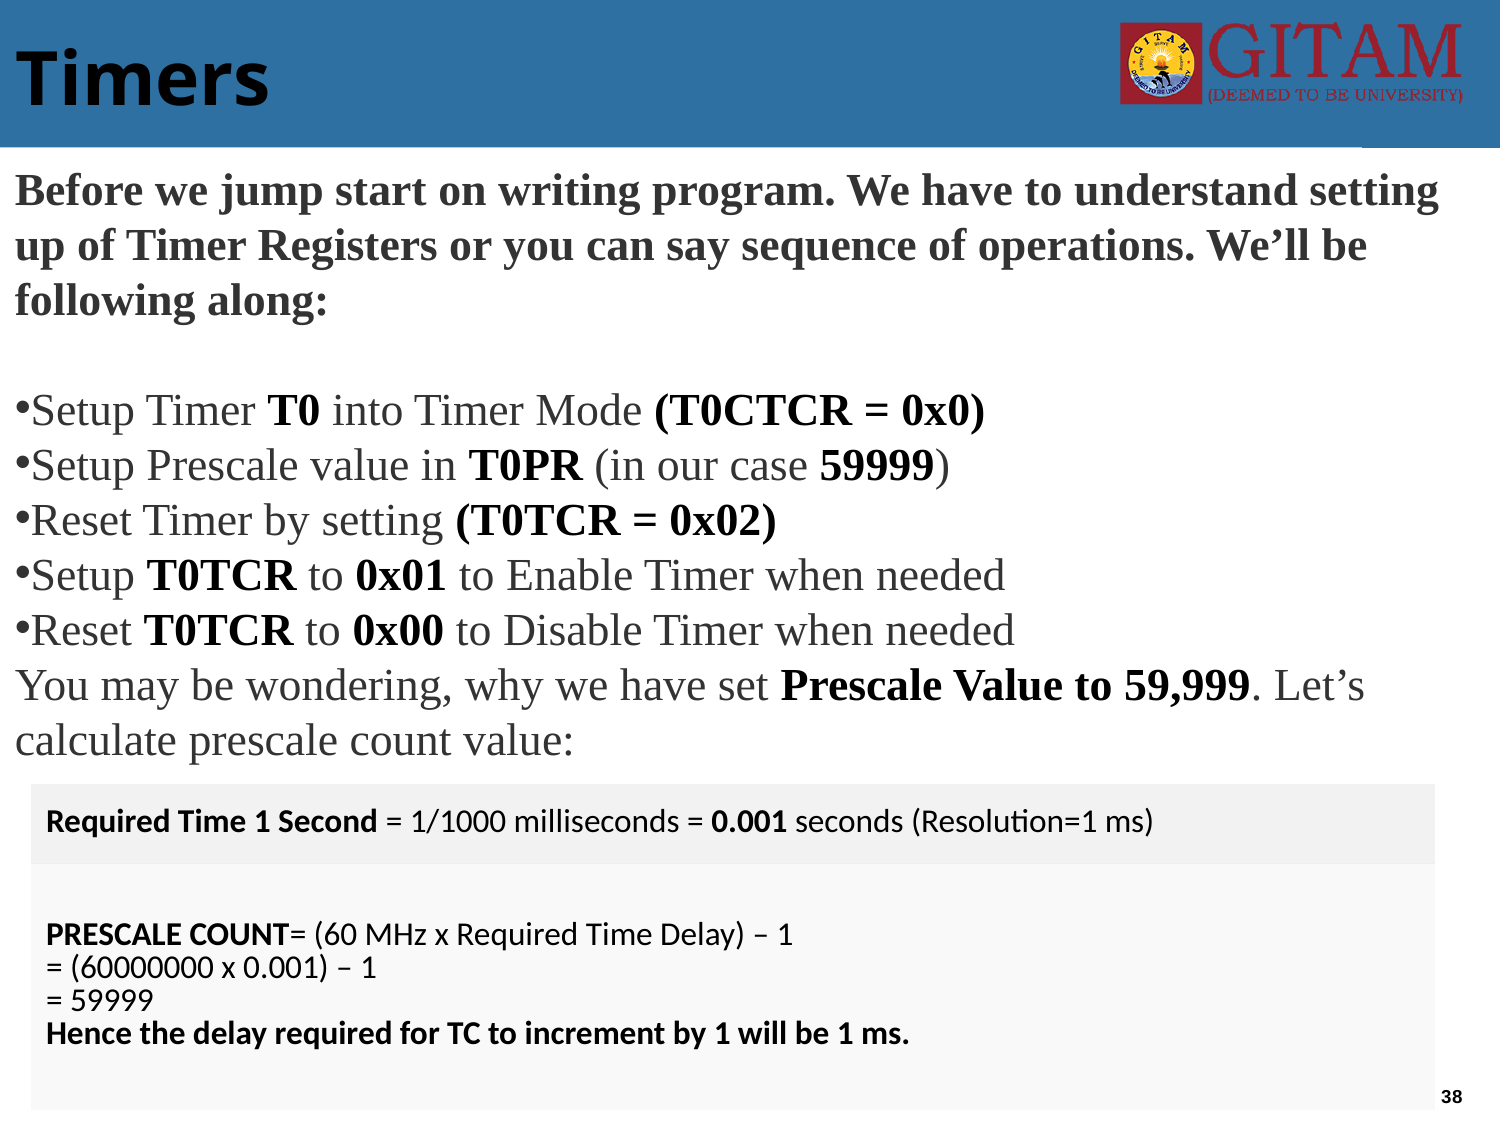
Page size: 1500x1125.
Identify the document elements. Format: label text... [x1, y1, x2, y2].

table_cell PRESCALE COUNT= (60 MHz x Required Time Delay) – 1 = (60000000 x 0.001) – 1 = 59999 Hence the delay required for TC to increment by 1 will be 1 ms. [31, 864, 1435, 1110]
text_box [0, 0, 1500, 151]
table_header Required Time 1 Second = 1/1000 milliseconds = 0.001 seconds (Resolution=1 ms) [31, 784, 1435, 863]
picture [1112, 15, 1469, 117]
text_box Before we jump start on writing program. We have to understand setting up of Timer Registers or you can say sequence of operations. We’ll be following along: Setup Timer T0 into Timer Mode (T0CTCR = 0x0) Setup Prescale value in T0PR (in our case 59999) Reset Timer by setting (T0TCR = 0x02) Setup T0TCR to 0x01 to Enable Timer when needed Reset T0TCR to 0x00 to Disable Timer when needed You may be wondering, why we have set Prescale Value to 59,999. Let’s calculate prescale count value: [0, 152, 1469, 882]
text_box 38 [1435, 1083, 1470, 1108]
